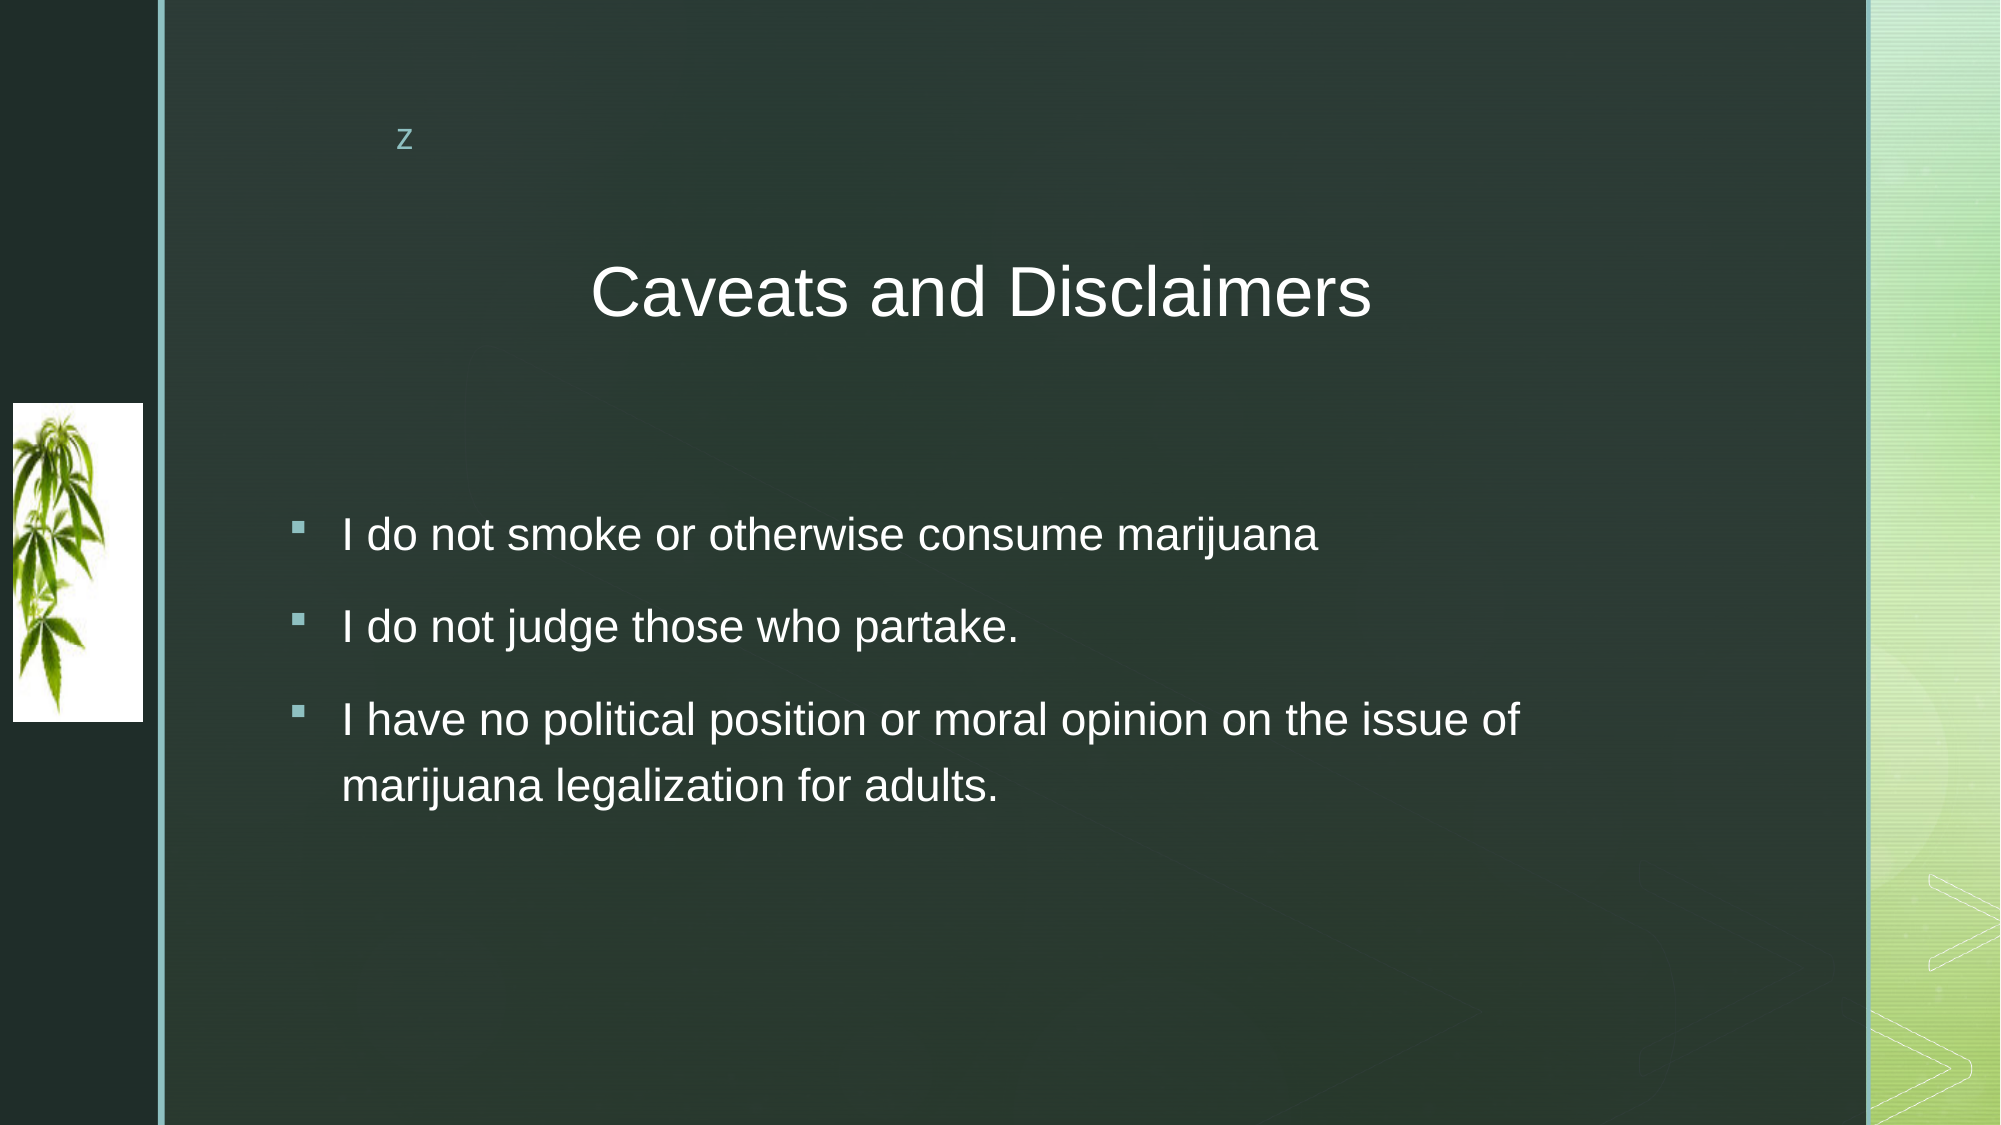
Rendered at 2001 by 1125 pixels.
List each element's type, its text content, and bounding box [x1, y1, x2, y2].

picture [12, 403, 143, 722]
title Caveats and Disclaimers [548, 248, 1416, 403]
list I do not smoke or otherwise consume marijuana I do not judge those who partake. I have no political position or moral opinion on the issue of marijuana legalization for adults. [273, 403, 1727, 819]
picture [1871, 0, 2001, 1125]
